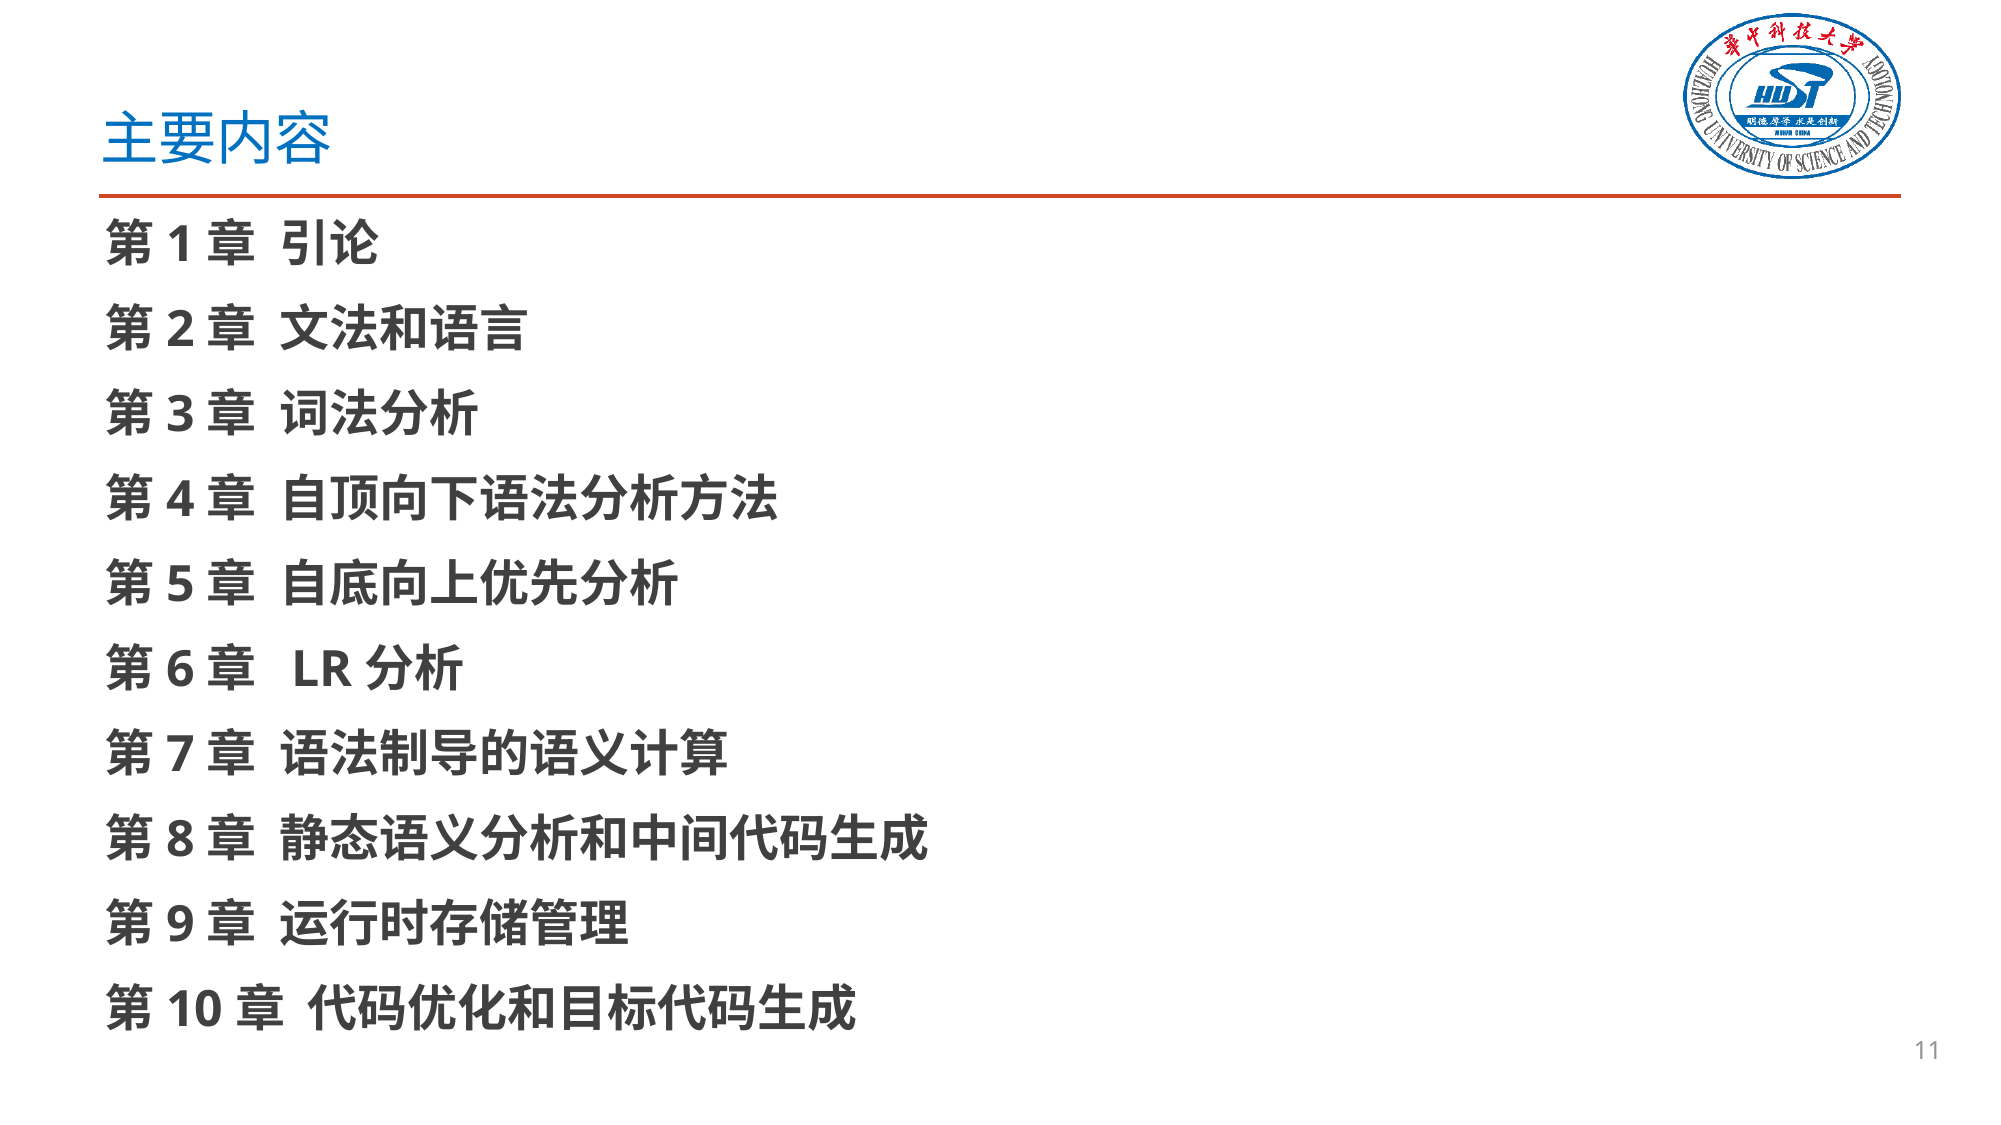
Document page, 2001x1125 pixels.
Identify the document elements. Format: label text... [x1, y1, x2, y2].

title 主要内容 [85, 73, 1214, 179]
slide_number 11 [1373, 1036, 1957, 1097]
picture [1683, 13, 1901, 179]
list 第1章 引论 第2章 文法和语言 第3章 词法分析 第4章 自顶向下语法分析方法 第5章 自底向上优先分析 第6章 LR分析 第7章 语法制导的语义计算 第8章 静态语义分析和中间代码生成 第9章 运行时存储管理 第10章 代码优化和目标代码生成 [89, 214, 1473, 1108]
